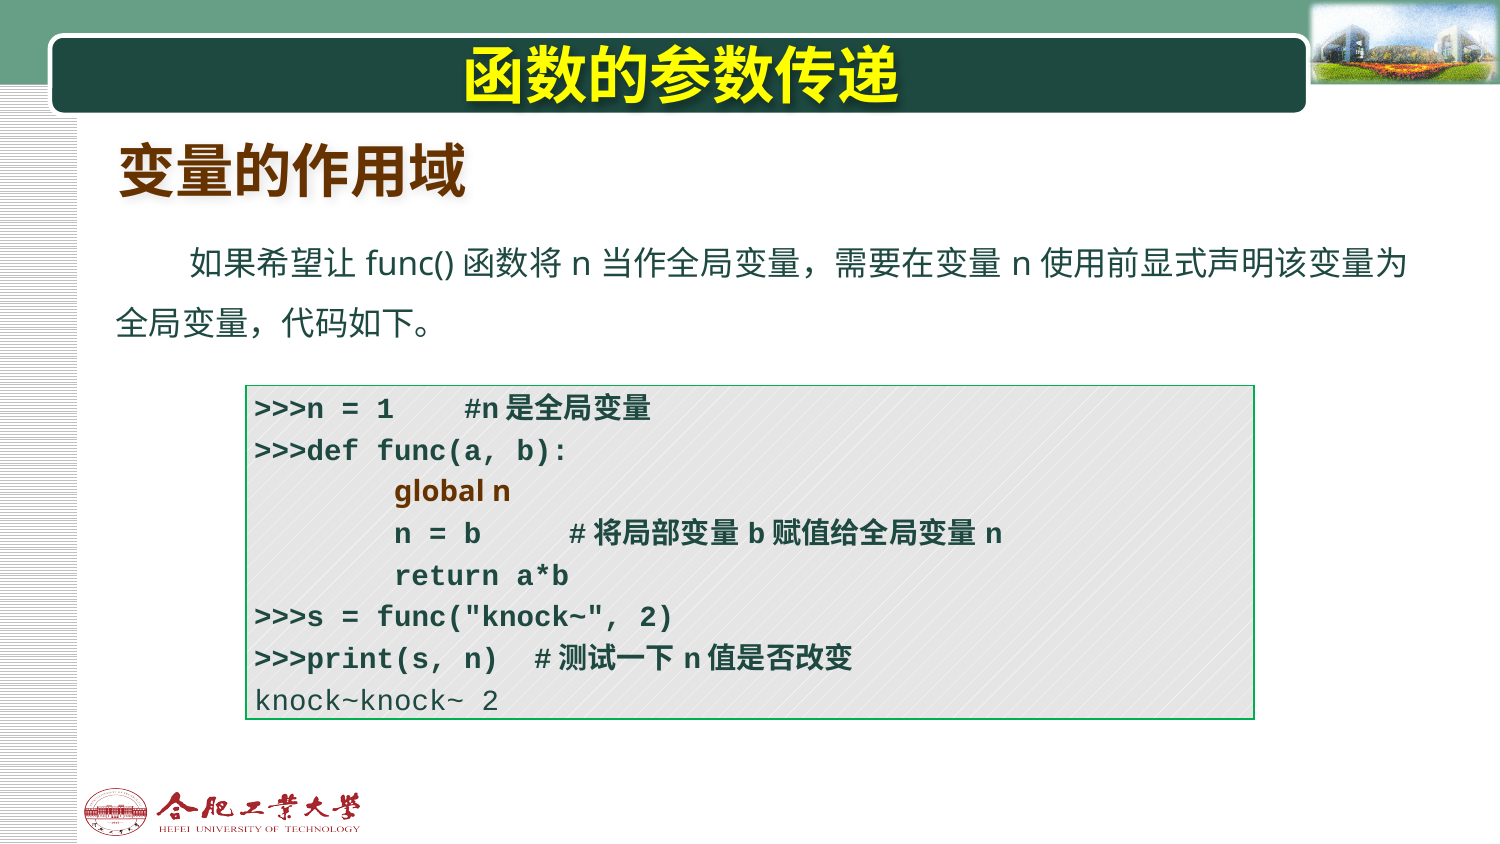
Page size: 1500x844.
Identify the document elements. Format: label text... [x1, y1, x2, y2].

table_header >>>n = 1 #n是全局变量 >>>def func(a, b): global n n = b #将局部变量b赋值给全局变量n return a*b >>>s = func("knock~", 2) >>>print(s, n) #测试一下n值是否改变 knock~knock~ 2 [247, 386, 1253, 718]
picture [78, 785, 372, 841]
picture [1313, 6, 1495, 79]
title 函数的参数传递 [75, 39, 1288, 109]
text_box 如果希望让func()函数将n当作全局变量，需要在变量n使用前显式声明该变量为全局变量，代码如下。 [101, 214, 1424, 350]
text_box 变量的作用域 [102, 126, 482, 212]
